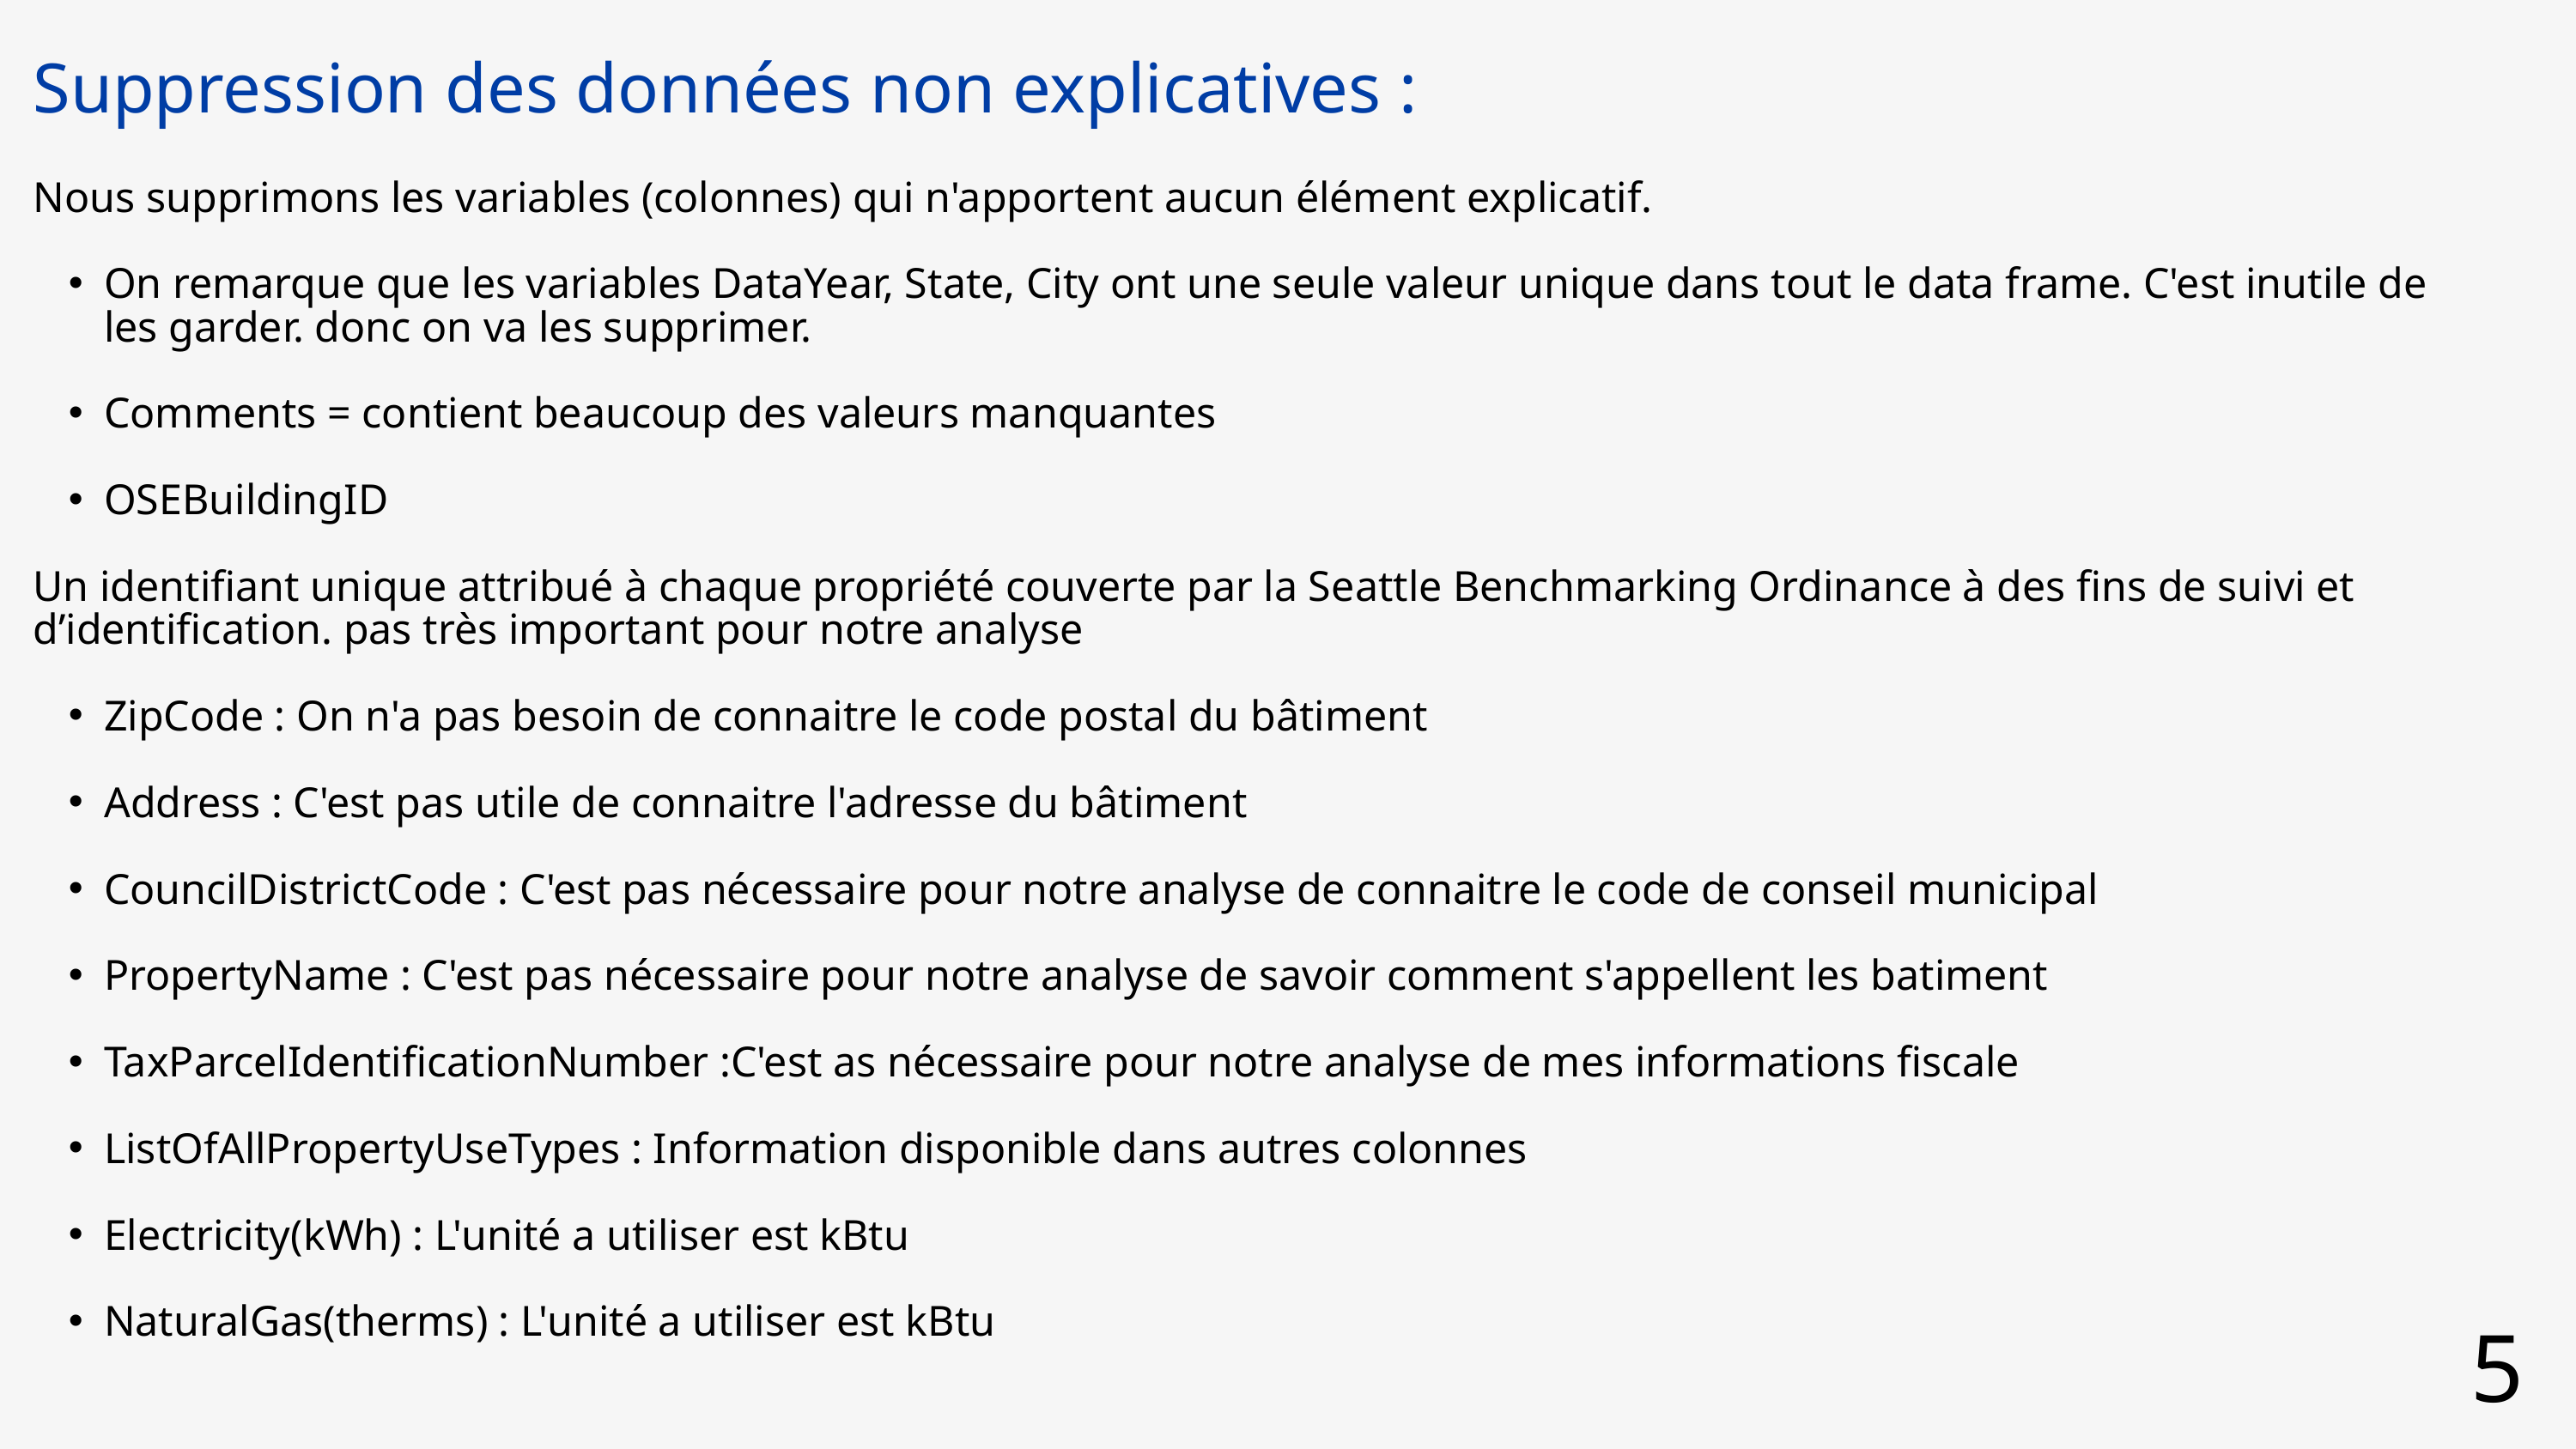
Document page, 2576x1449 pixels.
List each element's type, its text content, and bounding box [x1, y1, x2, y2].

text_box Suppression des données non explicatives : Nous supprimons les variables (colonnes) qui n'apportent aucun élément explicatif. On remarque que les variables DataYear, State, City ont une seule valeur unique dans tout le data frame. C'est inutile de les garder. donc on va les supprimer. Comments = contient beaucoup des valeurs manquantes OSEBuildingID Un identifiant unique attribué à chaque propriété couverte par la Seattle Benchmarking Ordinance à des fins de suivi et d’identification. pas très important pour notre analyse ZipCode : On n'a pas besoin de connaitre le code postal du bâtiment Address : C'est pas utile de connaitre l'adresse du bâtiment CouncilDistrictCode : C'est pas nécessaire pour notre analyse de connaitre le code de conseil municipal PropertyName : C'est pas nécessaire pour notre analyse de savoir comment s'appellent les batiment TaxParcelIdentificationNumber :C'est as nécessaire pour notre analyse de mes informations fiscale ListOfAllPropertyUseTypes : Information disponible dans autres colonnes Electricity(kWh) : L'unité a utiliser est kBtu NaturalGas(therms) : L'unité a utiliser est kBtu [33, 56, 2471, 1428]
text_box 5 [2471, 1290, 2524, 1421]
